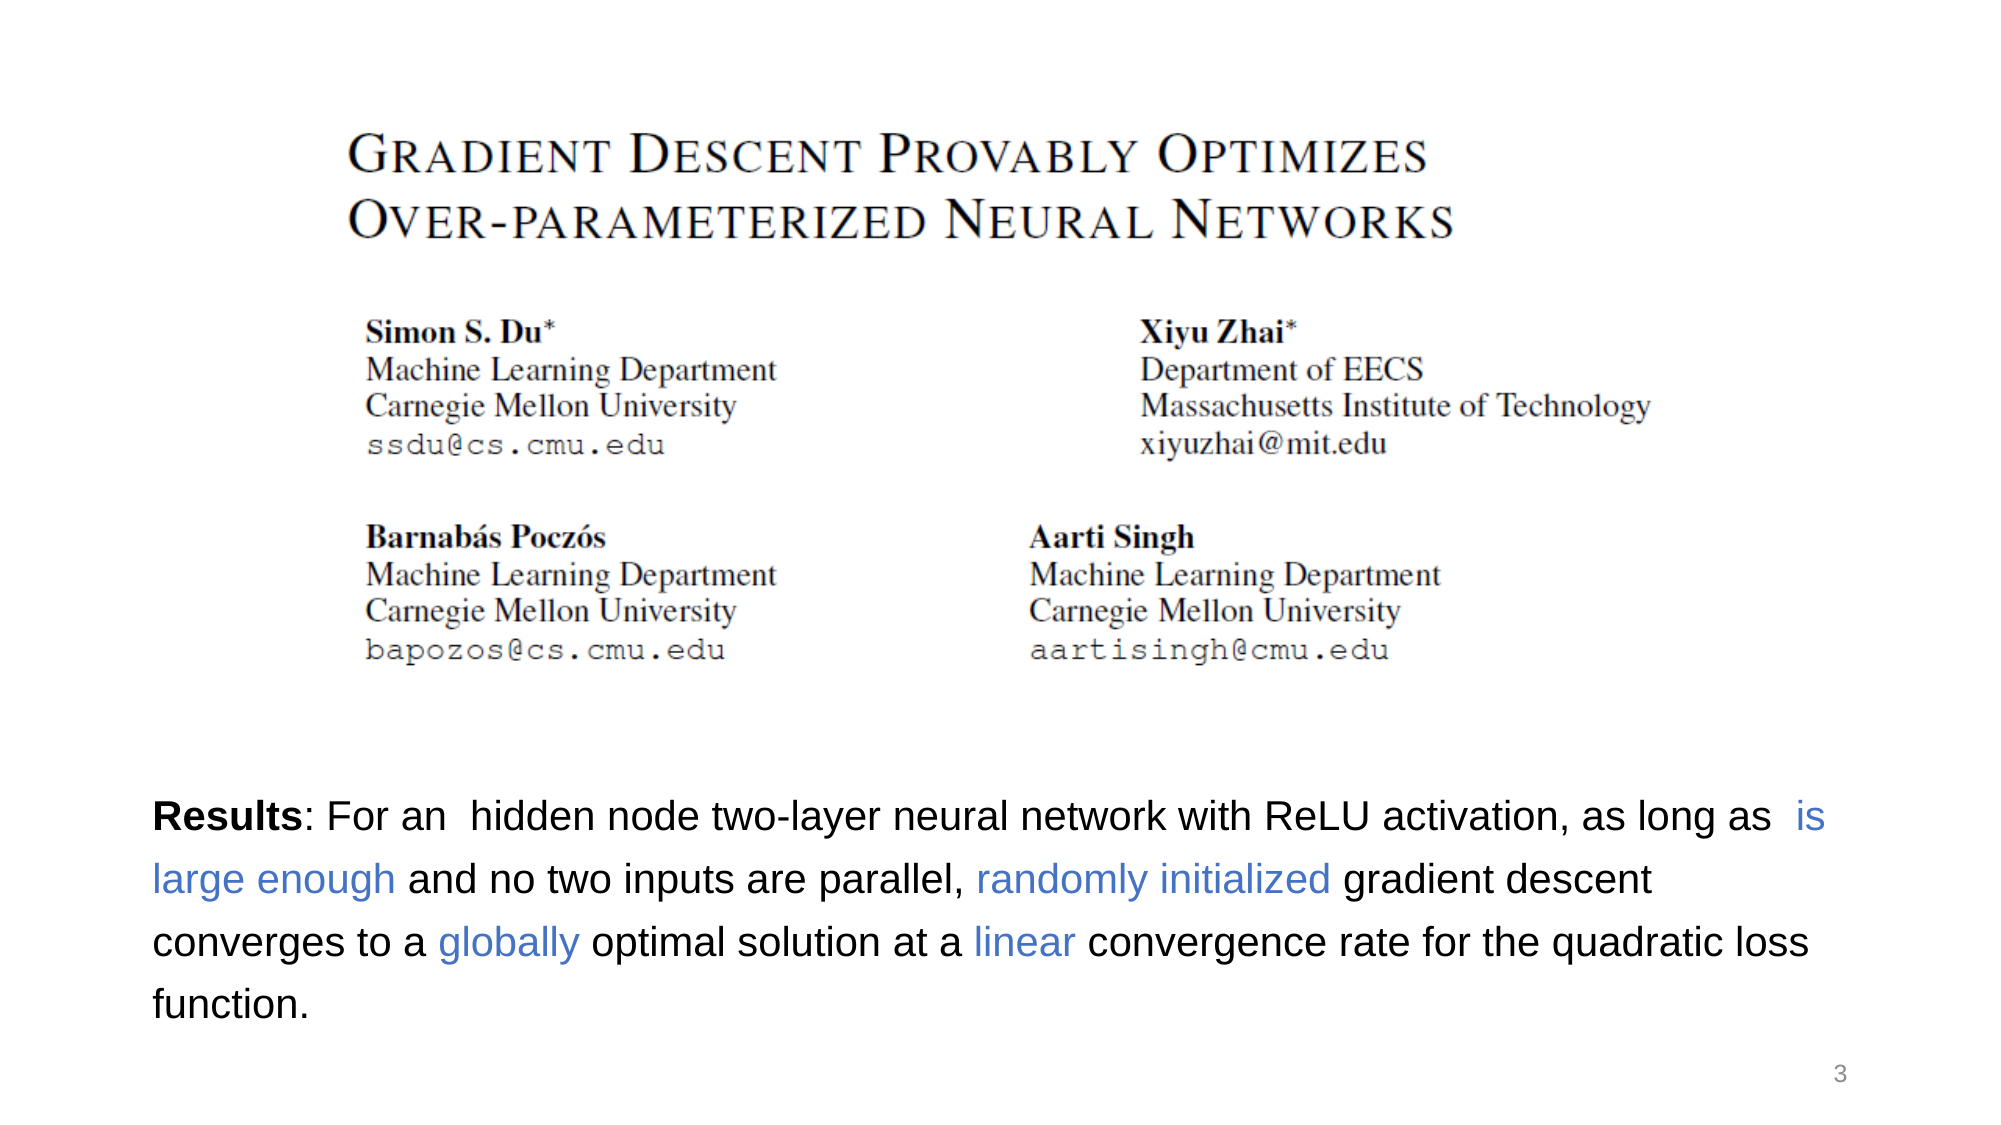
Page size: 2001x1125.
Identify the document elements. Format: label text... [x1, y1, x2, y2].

picture [335, 110, 1665, 689]
slide_number 3 [1412, 1042, 1863, 1103]
